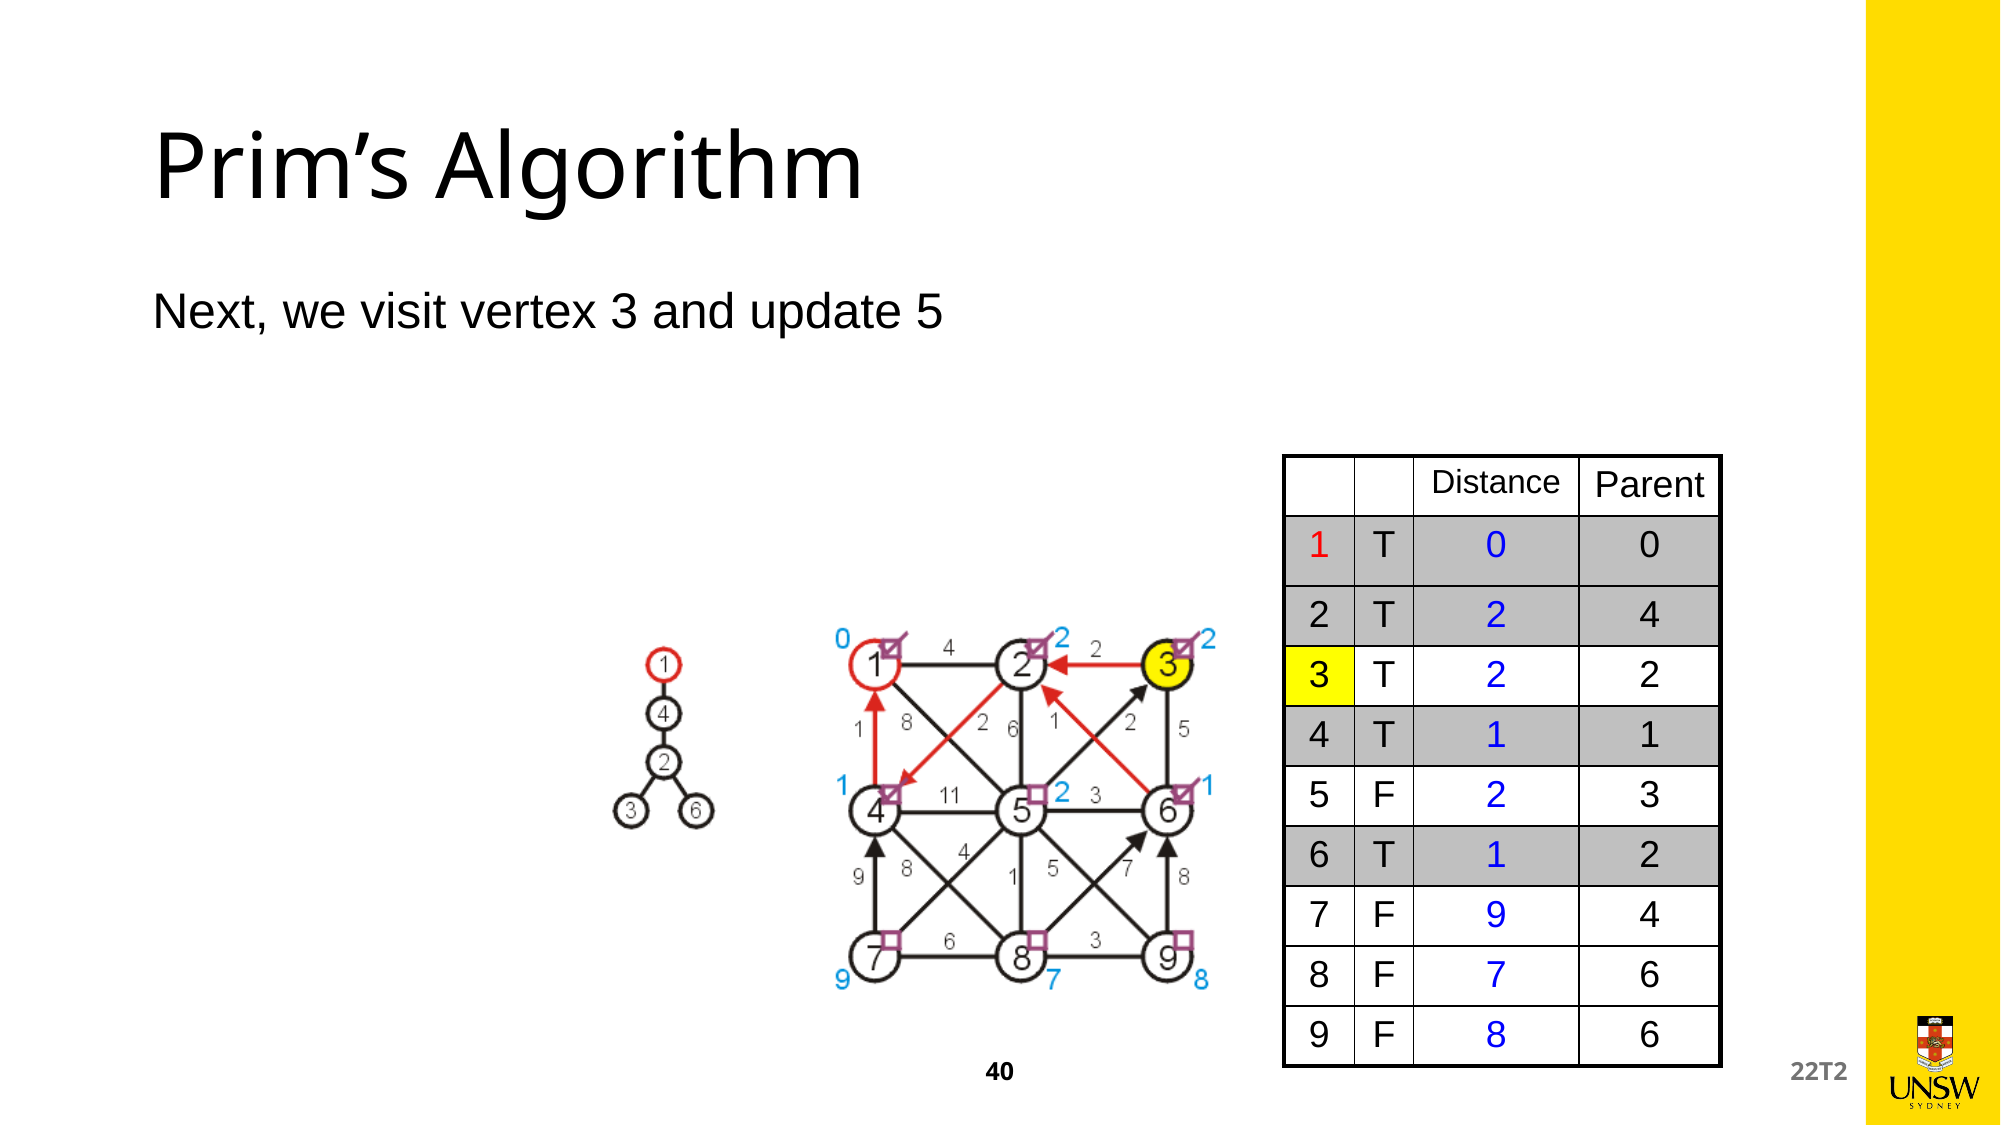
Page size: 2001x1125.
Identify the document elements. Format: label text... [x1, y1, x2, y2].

table_cell 4 [1580, 587, 1718, 645]
table_cell 2 [1414, 647, 1578, 705]
table_cell T [1355, 647, 1413, 705]
table_cell 4 [1580, 887, 1718, 945]
table_header Parent [1580, 458, 1718, 515]
table_cell 6 [1286, 827, 1354, 885]
title Prim’s Algorithm [137, 59, 1863, 277]
picture [574, 624, 1225, 998]
table_header [1286, 458, 1354, 515]
table_cell 2 [1414, 587, 1578, 645]
table_cell 2 [1414, 767, 1578, 825]
table_header [1355, 458, 1413, 515]
table_cell T [1355, 707, 1413, 765]
table_cell T [1355, 827, 1413, 885]
table_cell 8 [1286, 947, 1354, 1005]
table_cell 3 [1580, 767, 1718, 825]
table_cell 0 [1580, 517, 1718, 585]
table_cell T [1355, 587, 1413, 645]
table_cell 4 [1286, 707, 1354, 765]
table_cell 9 [1286, 1007, 1354, 1042]
table_cell 2 [1580, 827, 1718, 885]
table_cell F [1355, 887, 1413, 945]
footer 22T2 [1225, 1042, 1863, 1103]
table_cell 8 [1414, 1007, 1578, 1042]
table_cell 0 [1414, 517, 1578, 585]
table_cell 3 [1286, 647, 1354, 705]
table_cell 1 [1414, 707, 1578, 765]
table_cell 2 [1286, 587, 1354, 645]
table_cell 1 [1414, 827, 1578, 885]
table_cell 1 [1580, 707, 1718, 765]
table_cell 7 [1286, 887, 1354, 945]
table_cell 9 [1414, 887, 1578, 945]
table_cell 5 [1286, 767, 1354, 825]
picture [1890, 1016, 1980, 1109]
table_cell 6 [1580, 1007, 1718, 1042]
table_cell F [1355, 767, 1413, 825]
table_cell 6 [1580, 947, 1718, 1005]
table_cell 2 [1580, 647, 1718, 705]
table_cell F [1355, 1007, 1413, 1042]
table_cell 1 [1286, 517, 1354, 585]
table_cell 7 [1414, 947, 1578, 1005]
table_cell T [1355, 517, 1413, 585]
table_header Distance [1414, 458, 1578, 515]
table_cell F [1355, 947, 1413, 1005]
list Next, we visit vertex 3 and update 5 [137, 277, 1863, 992]
slide_number 40 [774, 1042, 1225, 1103]
